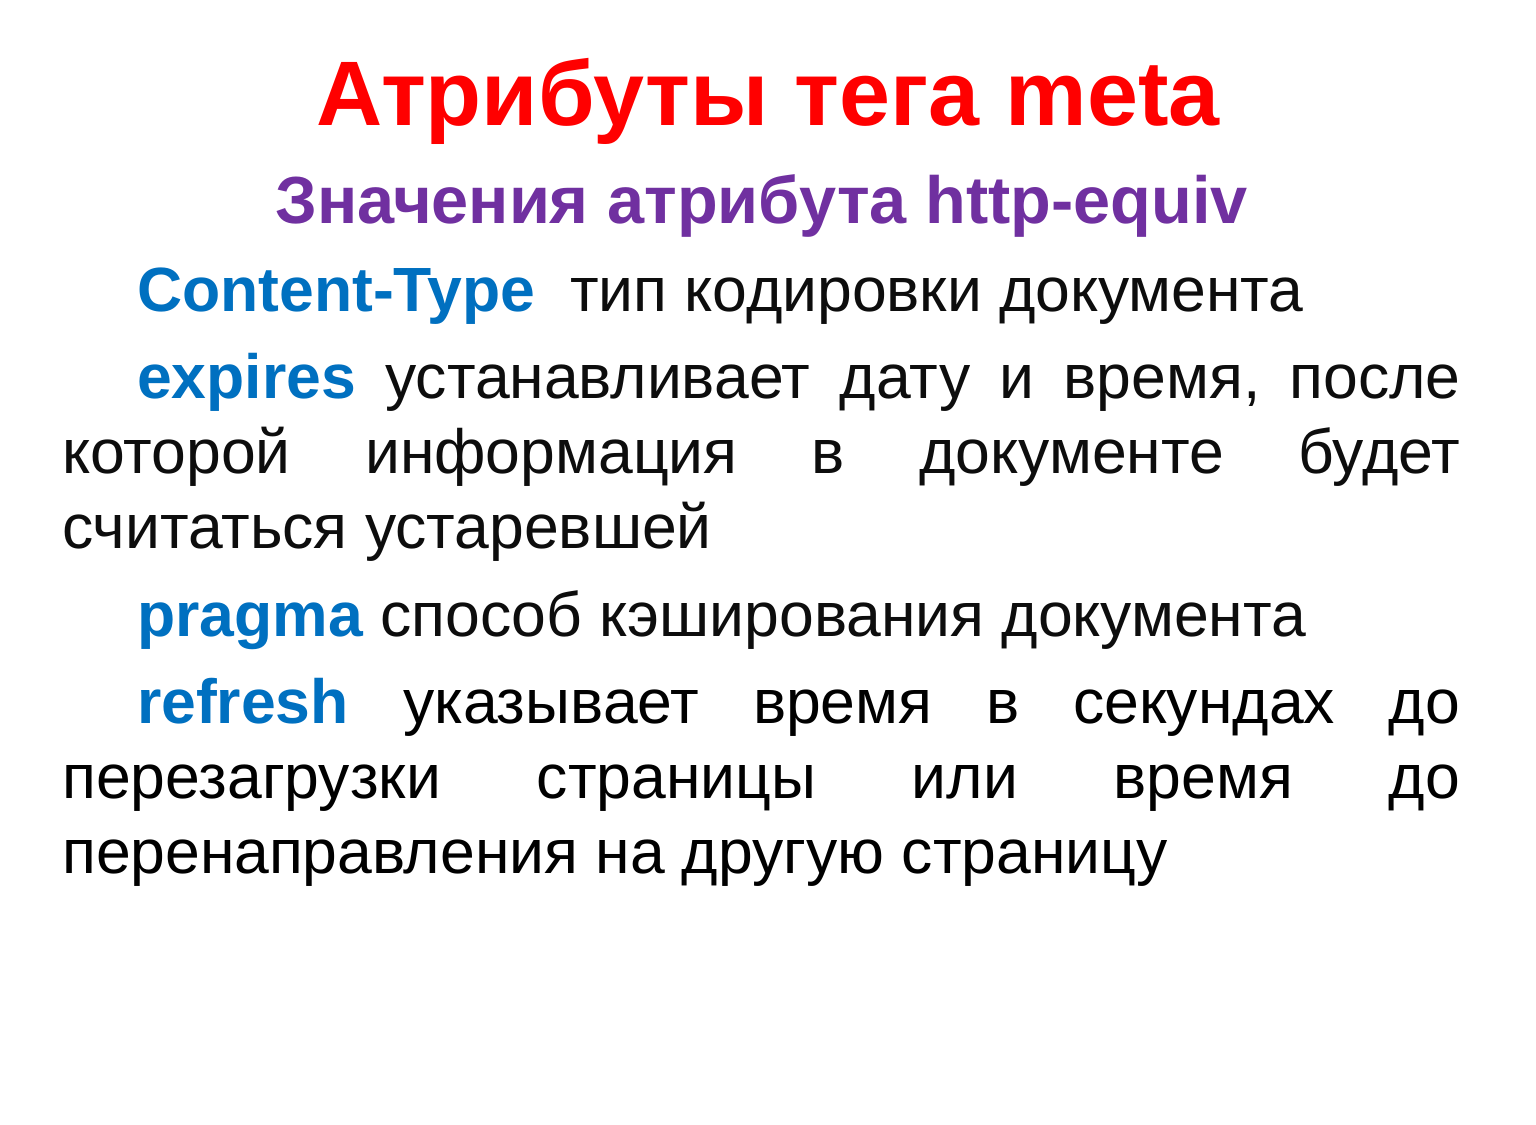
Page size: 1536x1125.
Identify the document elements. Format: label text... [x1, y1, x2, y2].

list Значения атрибута http-equiv Content-Type тип кодировки документа expires устанавливает дату и время, после которой информация в документе будет считаться устаревшей pragma способ кэширования документа refresh указывает время в секундах до перезагрузки страницы или время до перенаправления на другую страницу [47, 149, 1477, 835]
title Атрибуты тега meta [76, 0, 1459, 149]
